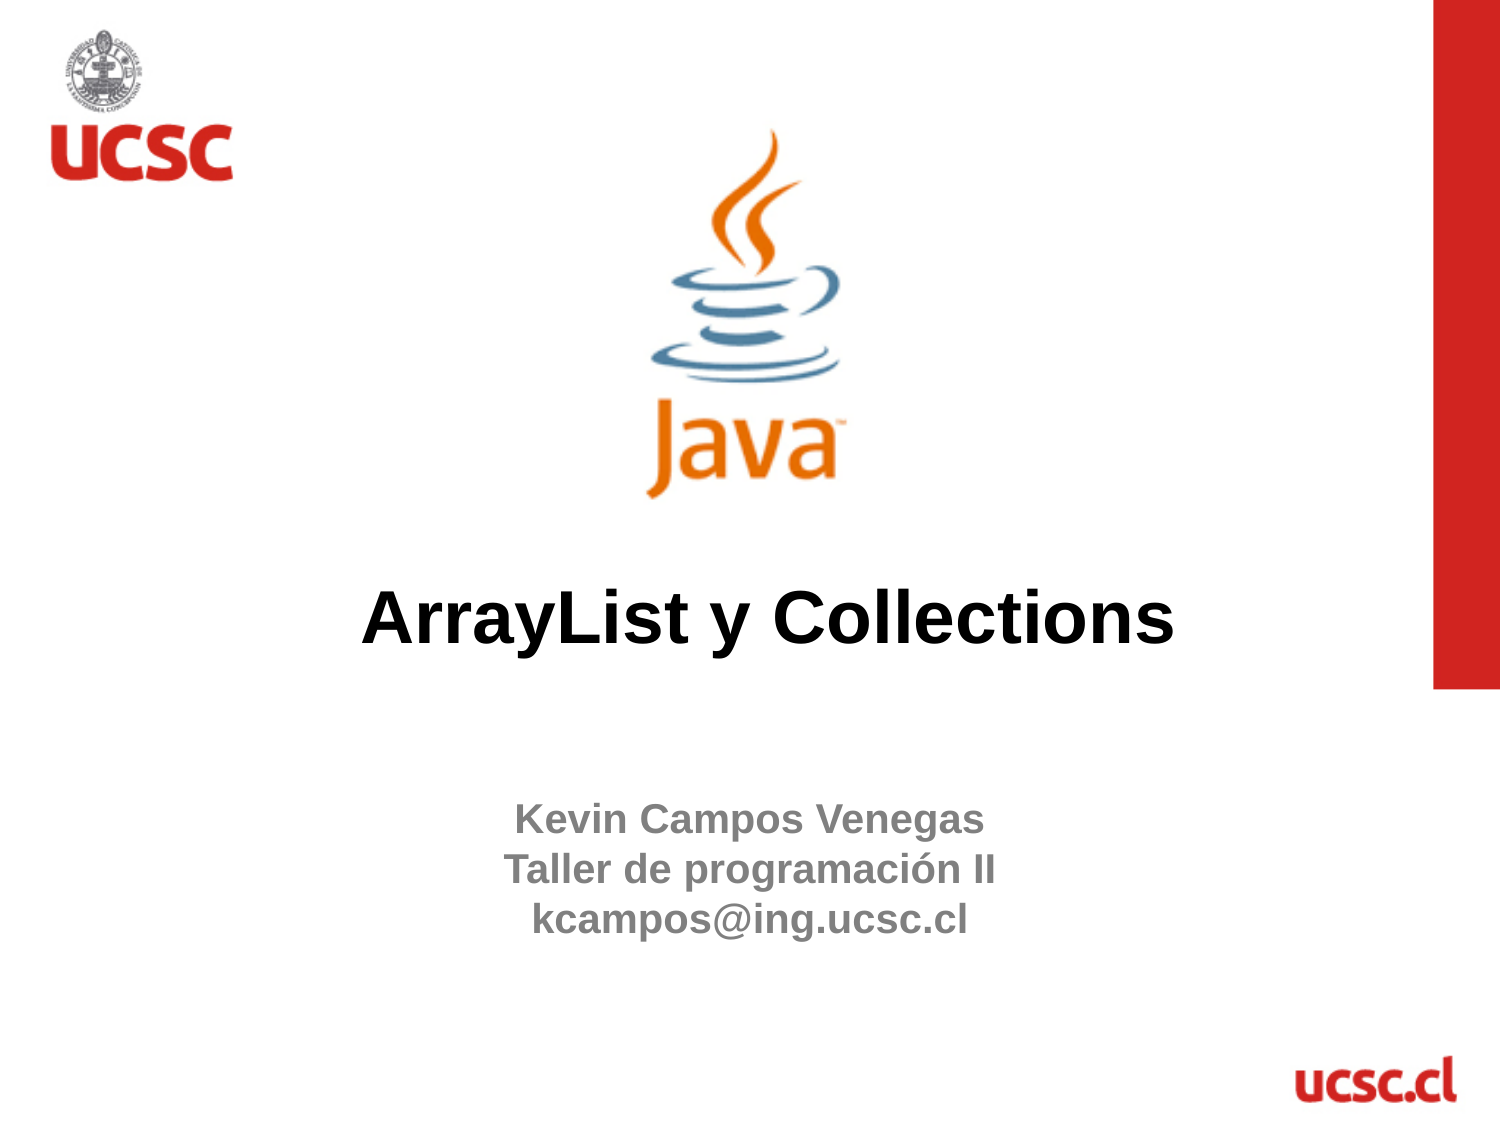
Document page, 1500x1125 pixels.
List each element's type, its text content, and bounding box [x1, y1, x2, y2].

picture [0, 0, 1500, 1125]
text_box Kevin Campos Venegas Taller de programación II kcampos@ing.ucsc.cl [385, 784, 1115, 949]
text_box ArrayList y Collections [296, 560, 1241, 666]
